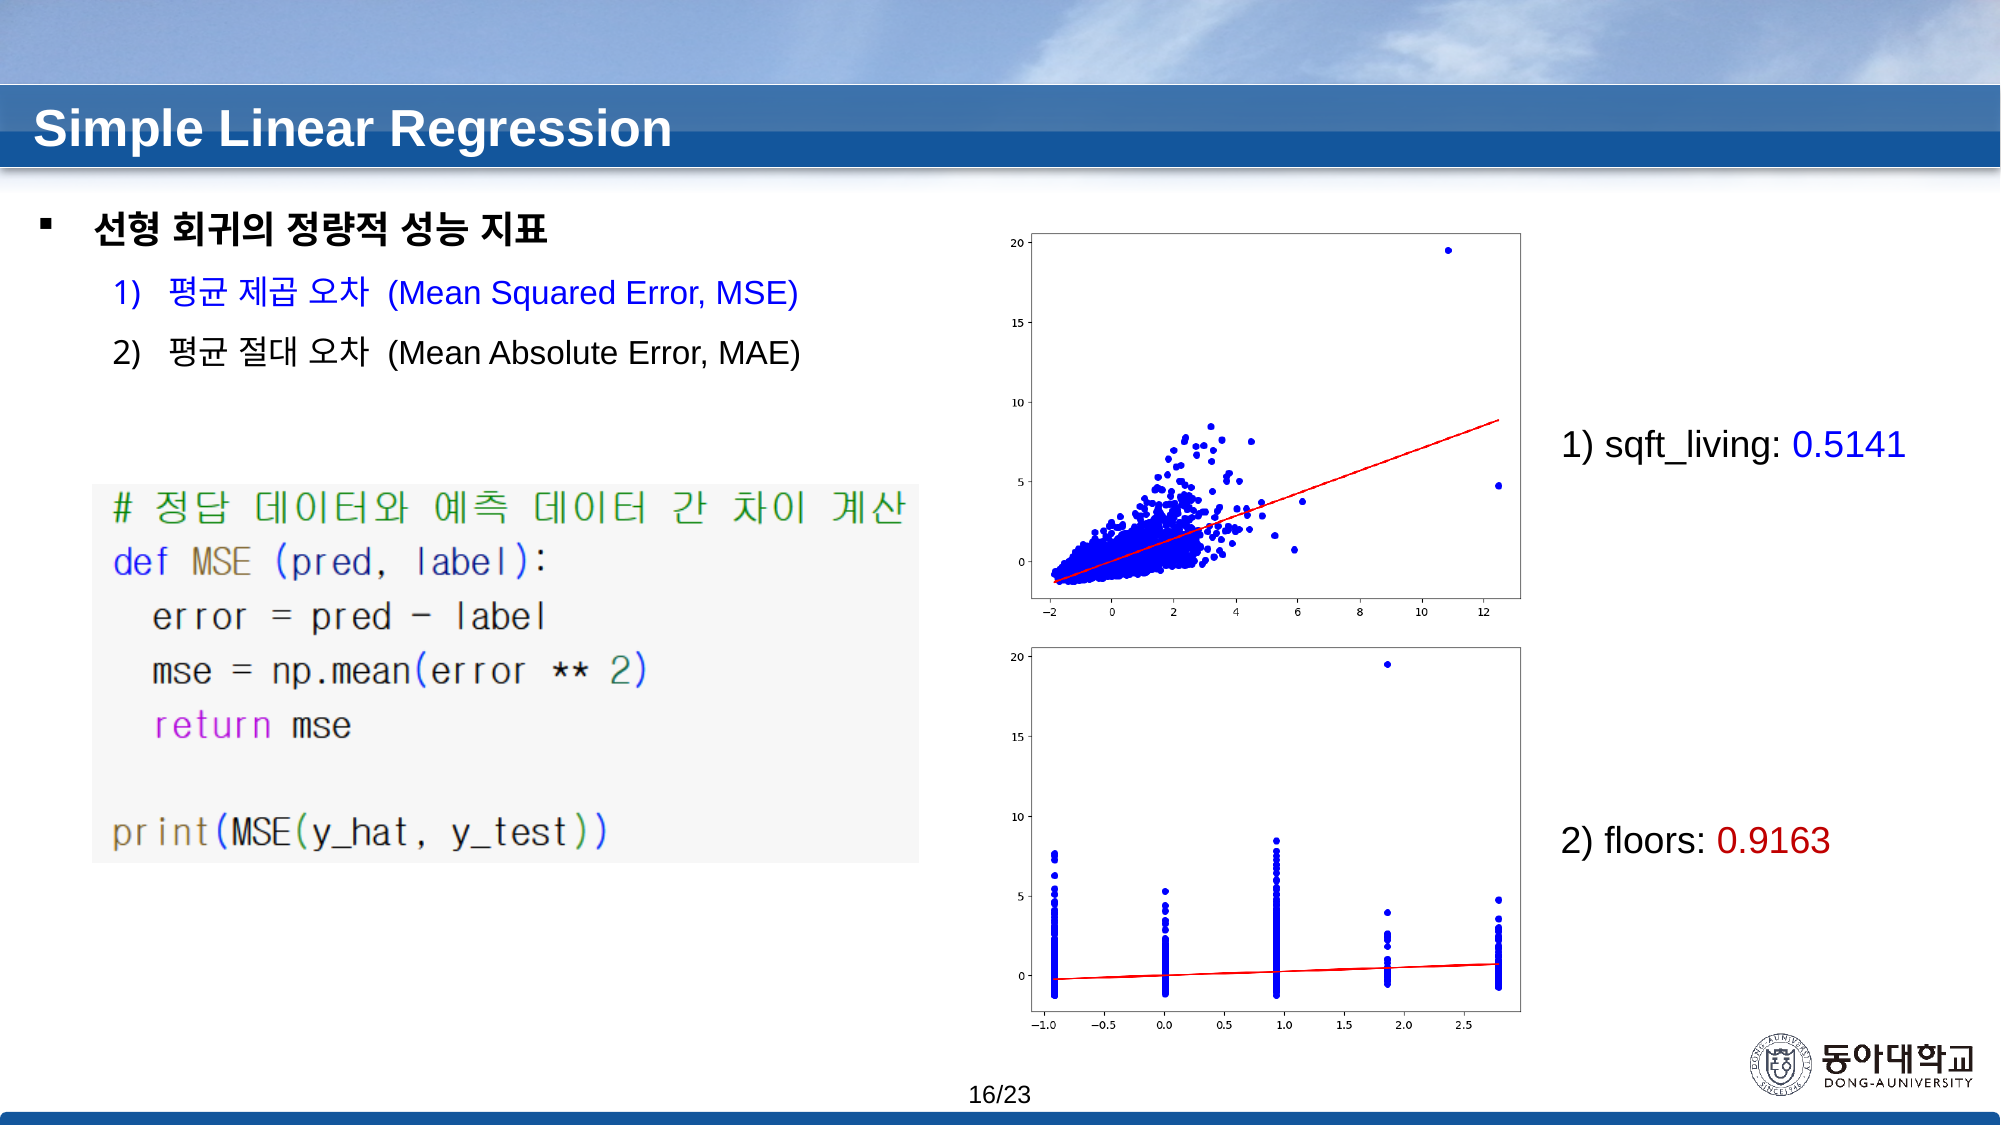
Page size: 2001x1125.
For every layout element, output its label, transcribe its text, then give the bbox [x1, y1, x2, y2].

picture [0, 85, 2000, 167]
picture [1742, 1024, 1983, 1110]
text_box Simple Linear Regression [19, 87, 1870, 165]
text_box 2) floors: 0.9163 [1545, 808, 1847, 869]
picture [1002, 226, 1528, 625]
picture [92, 484, 919, 863]
text_box 선형 회귀의 정량적 성능 지표 평균 제곱 오차 (Mean Squared Error, MSE) 평균 절대 오차 (Mean Absolute Error, MAE) [22, 176, 817, 379]
picture [1002, 640, 1528, 1038]
text_box 1) sqft_living: 0.5141 [1546, 412, 1922, 472]
